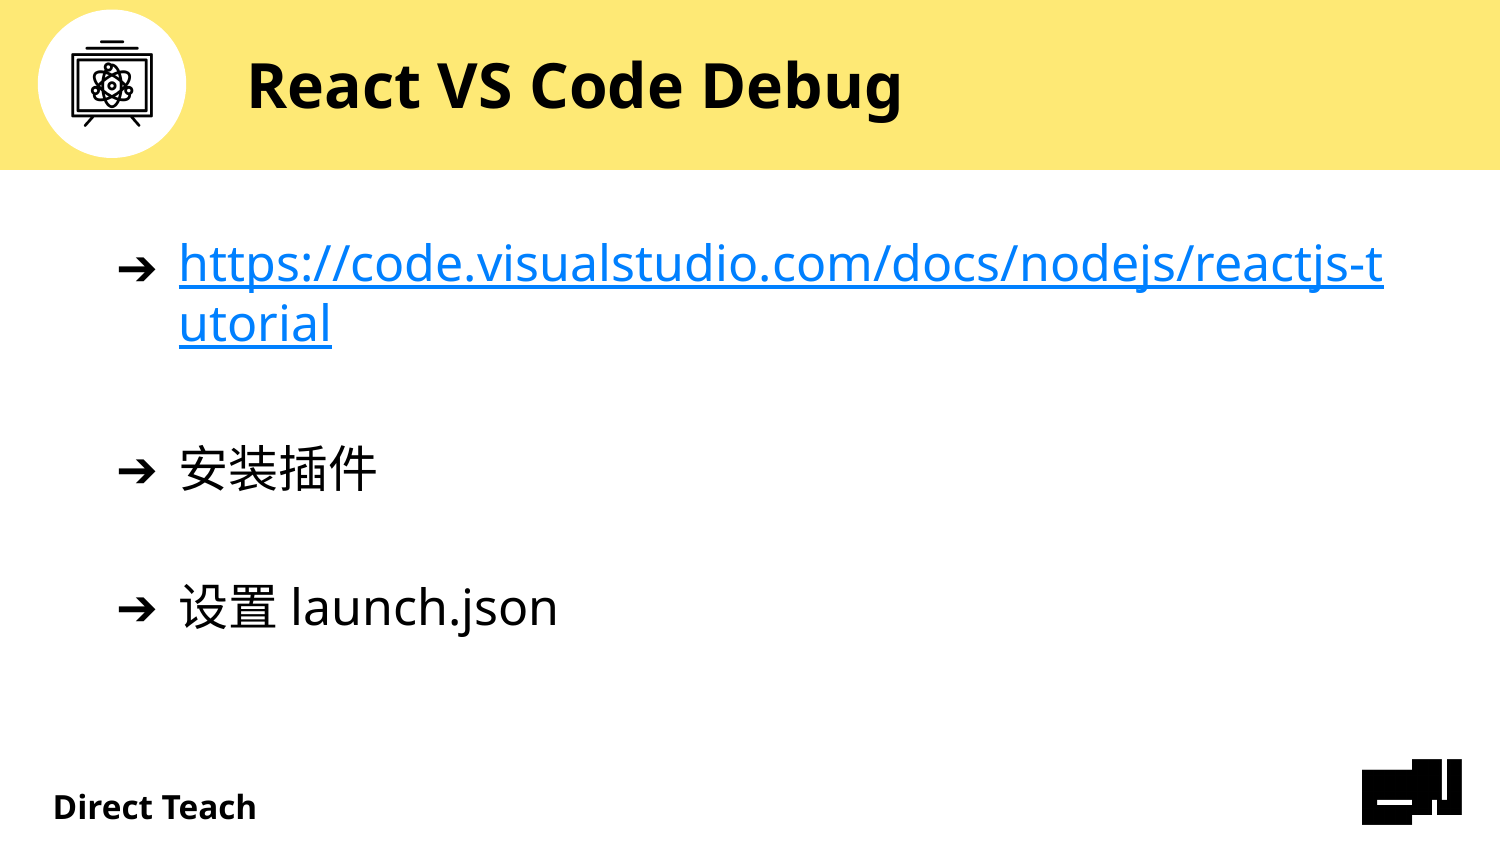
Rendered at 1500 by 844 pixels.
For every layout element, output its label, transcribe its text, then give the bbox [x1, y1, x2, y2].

title React VS Code Debug [231, 9, 1463, 158]
picture [67, 38, 157, 129]
picture [1362, 759, 1462, 825]
list https://code.visualstudio.com/docs/nodejs/reactjs-tutorial 安装插件 设置launch.json [88, 206, 1425, 751]
